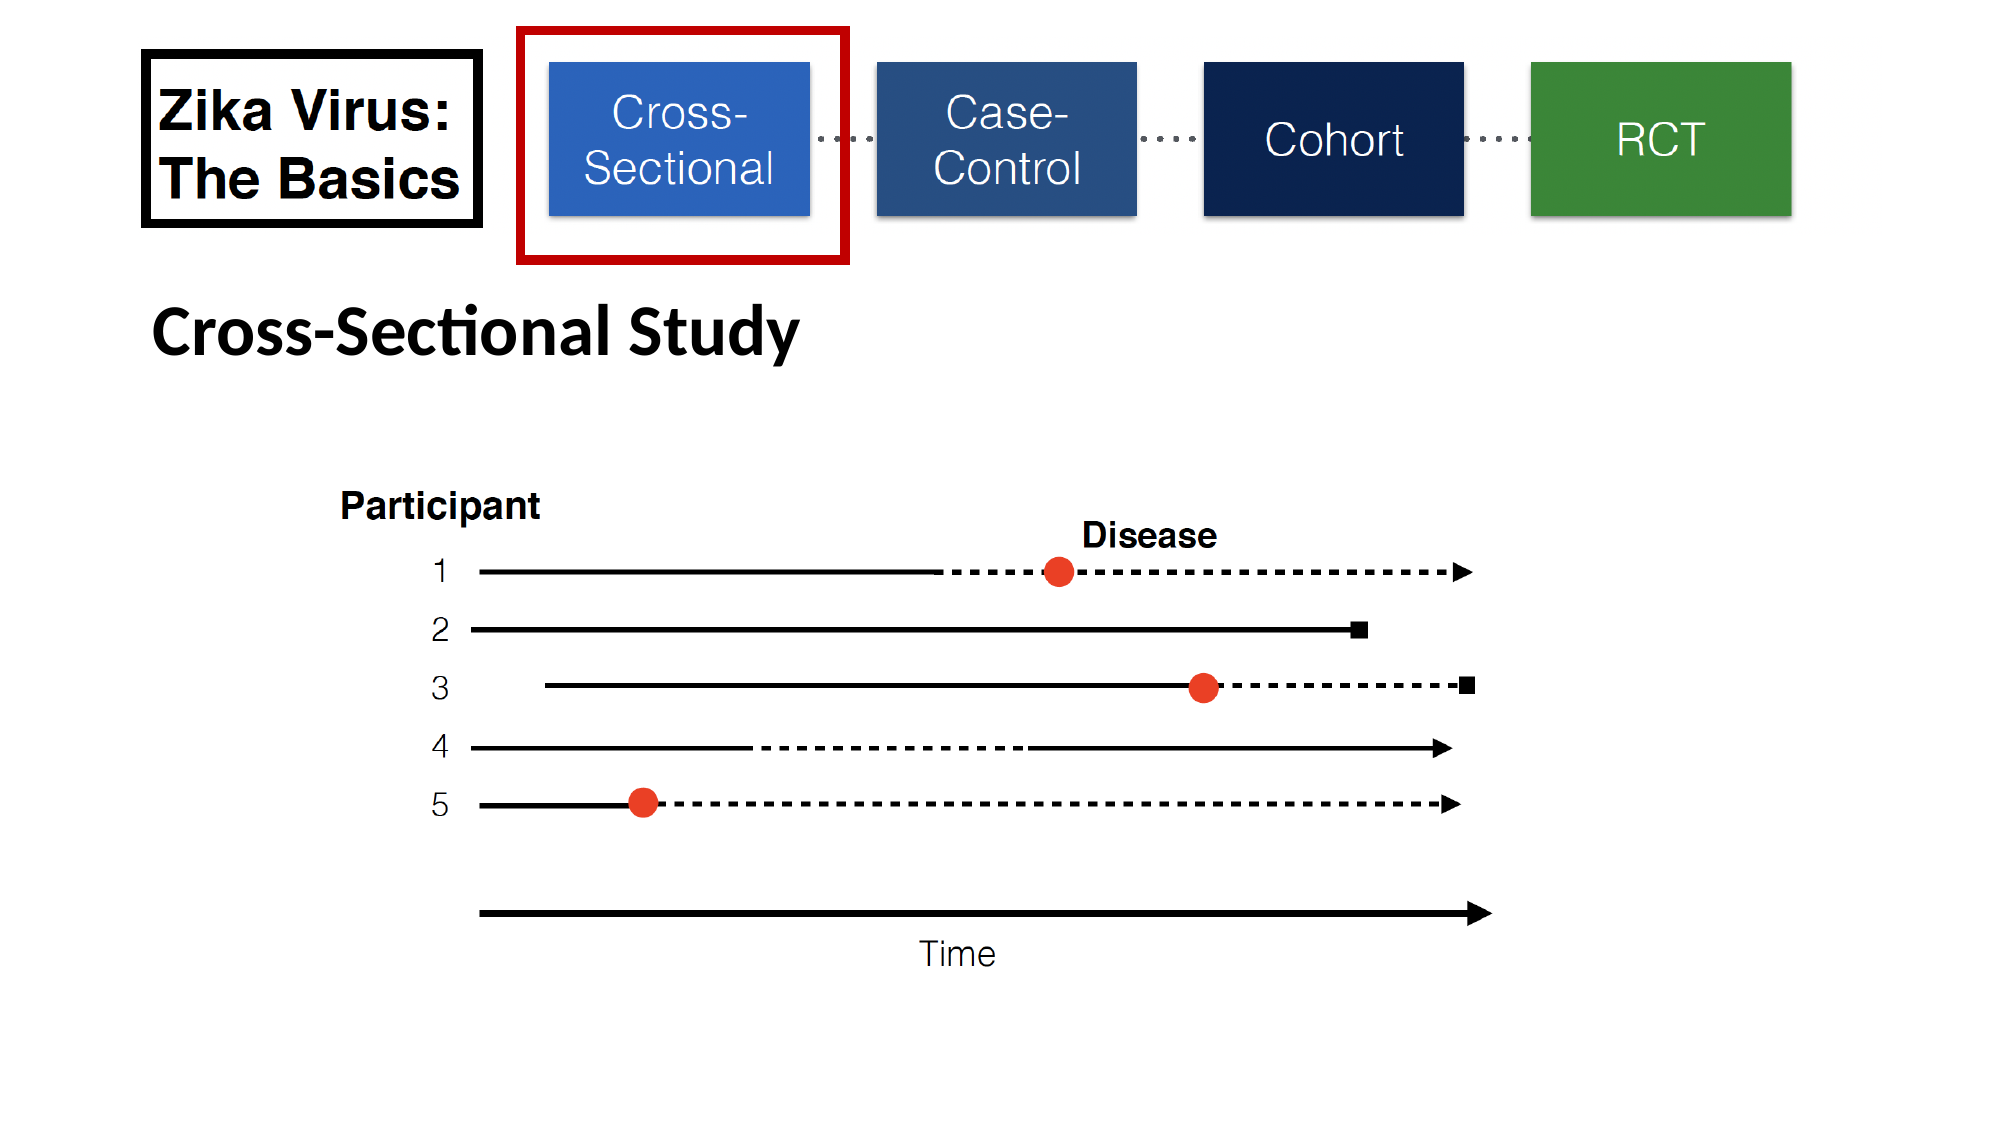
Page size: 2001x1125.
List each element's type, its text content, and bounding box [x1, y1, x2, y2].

list Cross-Sectional Study [137, 284, 1863, 999]
picture [137, 36, 1882, 236]
picture [299, 438, 1575, 996]
text_box [519, 29, 846, 36]
text_box [519, 236, 846, 261]
